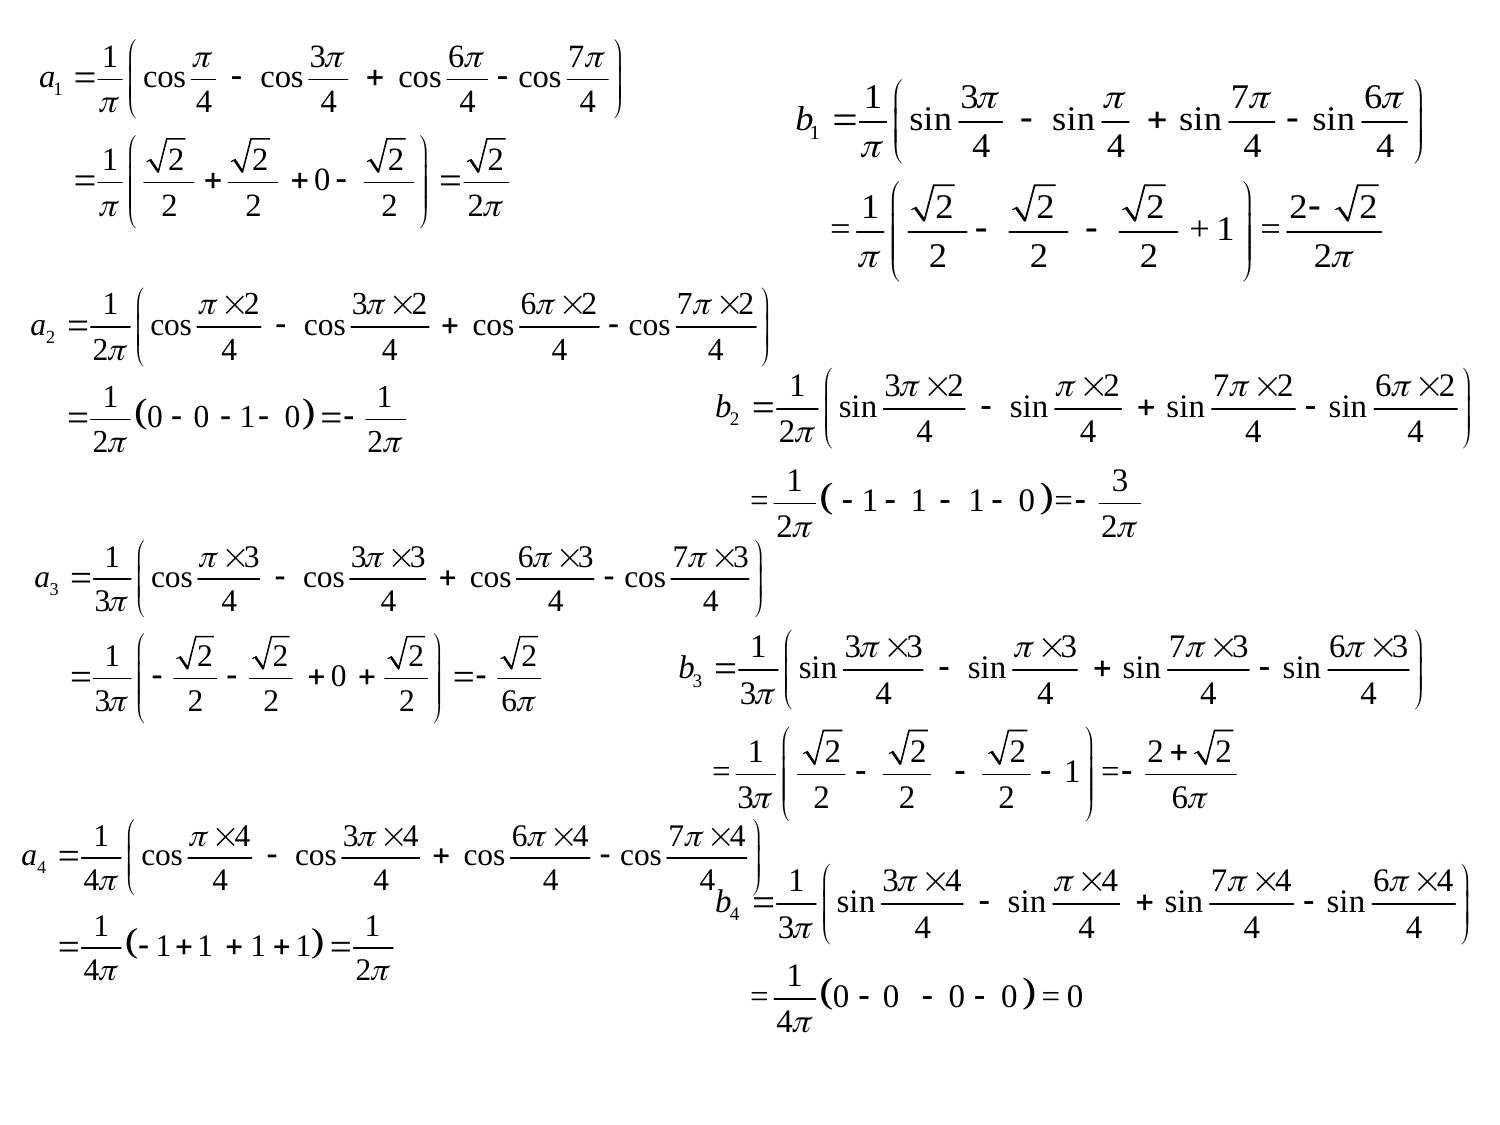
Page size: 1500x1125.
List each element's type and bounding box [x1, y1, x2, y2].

text_box [674, 624, 1434, 828]
text_box [790, 73, 1434, 288]
text_box [710, 362, 1481, 545]
text_box [710, 857, 1479, 1040]
text_box [25, 281, 780, 460]
text_box [29, 535, 770, 730]
text_box [16, 813, 770, 987]
text_box [33, 33, 633, 235]
